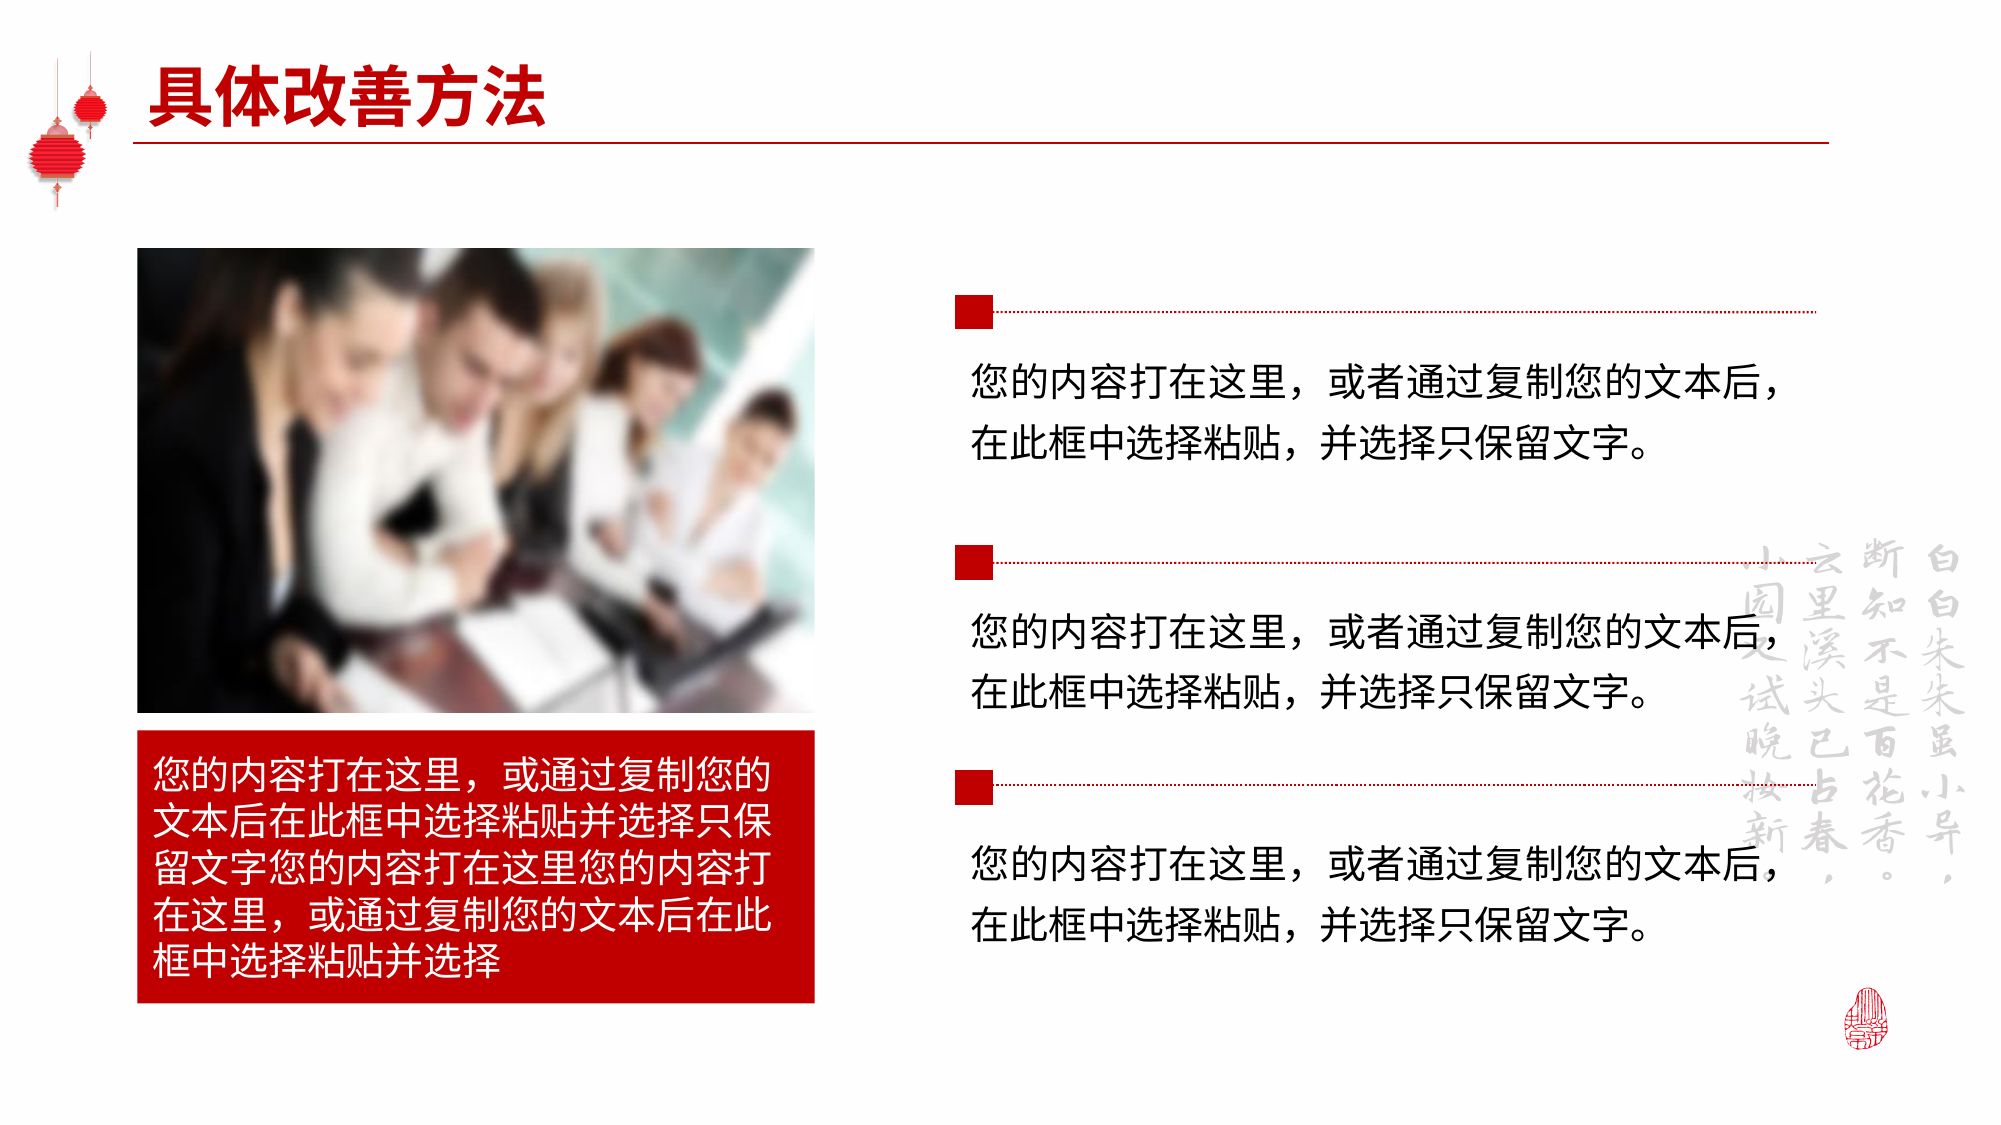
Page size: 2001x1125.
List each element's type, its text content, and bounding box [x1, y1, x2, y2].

text_box 您的内容打在这里，或者通过复制您的文本后，在此框中选择粘贴，并选择只保留文字。 [955, 336, 1817, 473]
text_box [955, 546, 1817, 580]
picture [0, 0, 2001, 1125]
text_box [955, 771, 1817, 805]
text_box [955, 295, 1817, 329]
text_box 您的内容打在这里，或者通过复制您的文本后，在此框中选择粘贴，并选择只保留文字。 [955, 818, 1817, 955]
text_box 您的内容打在这里，或通过复制您的文本后在此框中选择粘贴并选择只保留文字您的内容打在这里您的内容打在这里，或通过复制您的文本后在此框中选择粘贴并选择 [136, 729, 816, 1004]
text_box 您的内容打在这里，或者通过复制您的文本后，在此框中选择粘贴，并选择只保留文字。 [955, 586, 1817, 722]
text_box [133, 46, 1829, 143]
